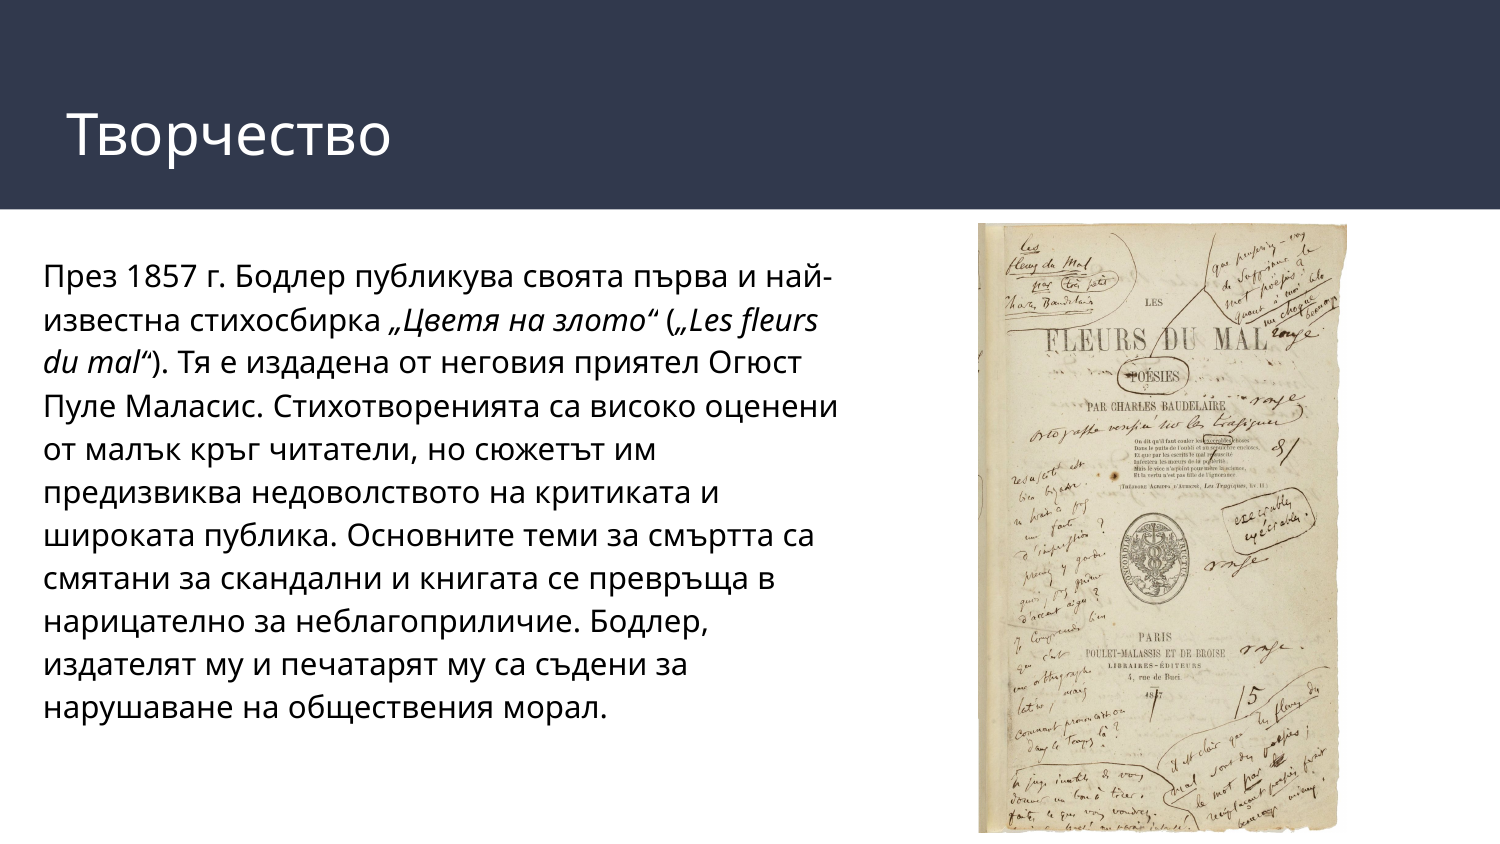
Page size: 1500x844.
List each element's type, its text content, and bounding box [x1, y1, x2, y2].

list През 1857 г. Бодлер публикува своята първа и най-известна стихосбирка „Цветя на злото“ („Les fleurs du mal“). Тя е издадена от неговия приятел Огюст Пуле Маласис. Стихотворенията са високо оценени от малък кръг читатели, но сюжетът им предизвиква недоволството на критиката и широката публика. Основните теми за смъртта са смятани за скандални и книгата се превръща в нарицателно за неблагоприличие. Бодлер, издателят му и печатарят му са съдени за нарушаване на обществения морал. [27, 236, 872, 751]
title Творчество [51, 82, 1449, 185]
picture [978, 223, 1347, 833]
